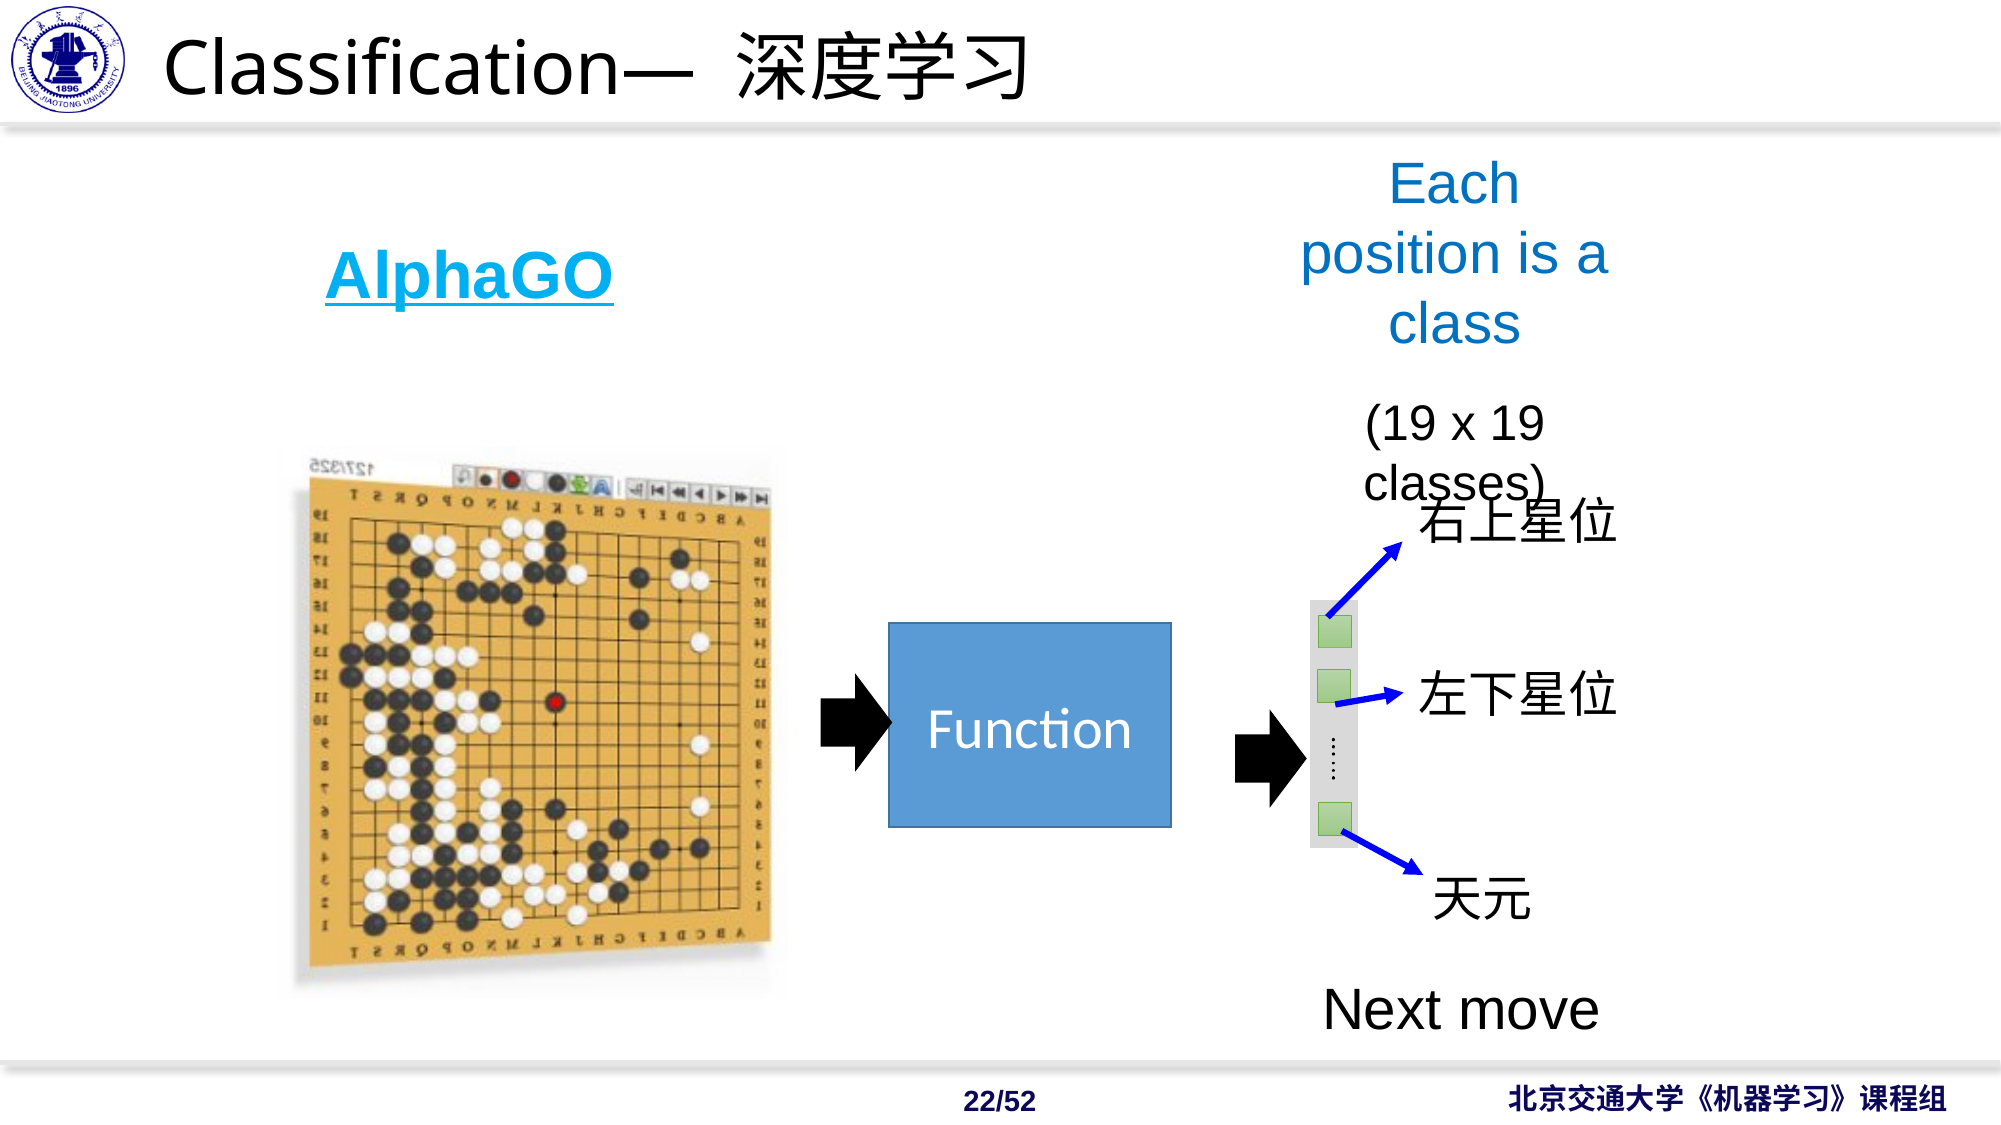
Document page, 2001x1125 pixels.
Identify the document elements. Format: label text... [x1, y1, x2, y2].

text_box AlphaGO [310, 224, 630, 320]
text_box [1335, 692, 1404, 705]
picture [274, 446, 788, 999]
text_box [820, 673, 893, 772]
text_box 天元 [1418, 859, 1619, 935]
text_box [1327, 541, 1403, 618]
picture [1309, 600, 1358, 848]
title Classification— 深度学习 [160, 0, 1448, 110]
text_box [1341, 830, 1424, 875]
text_box 左下星位 [1403, 654, 1688, 730]
picture [11, 6, 125, 113]
text_box 右上星位 [1403, 482, 1687, 557]
text_box Next move [1293, 964, 1629, 1049]
text_box [1235, 709, 1307, 808]
text_box Each position is a class [1270, 137, 1640, 363]
text_box Function [888, 622, 1172, 828]
text_box (19 x 19 classes) [1252, 382, 1658, 518]
